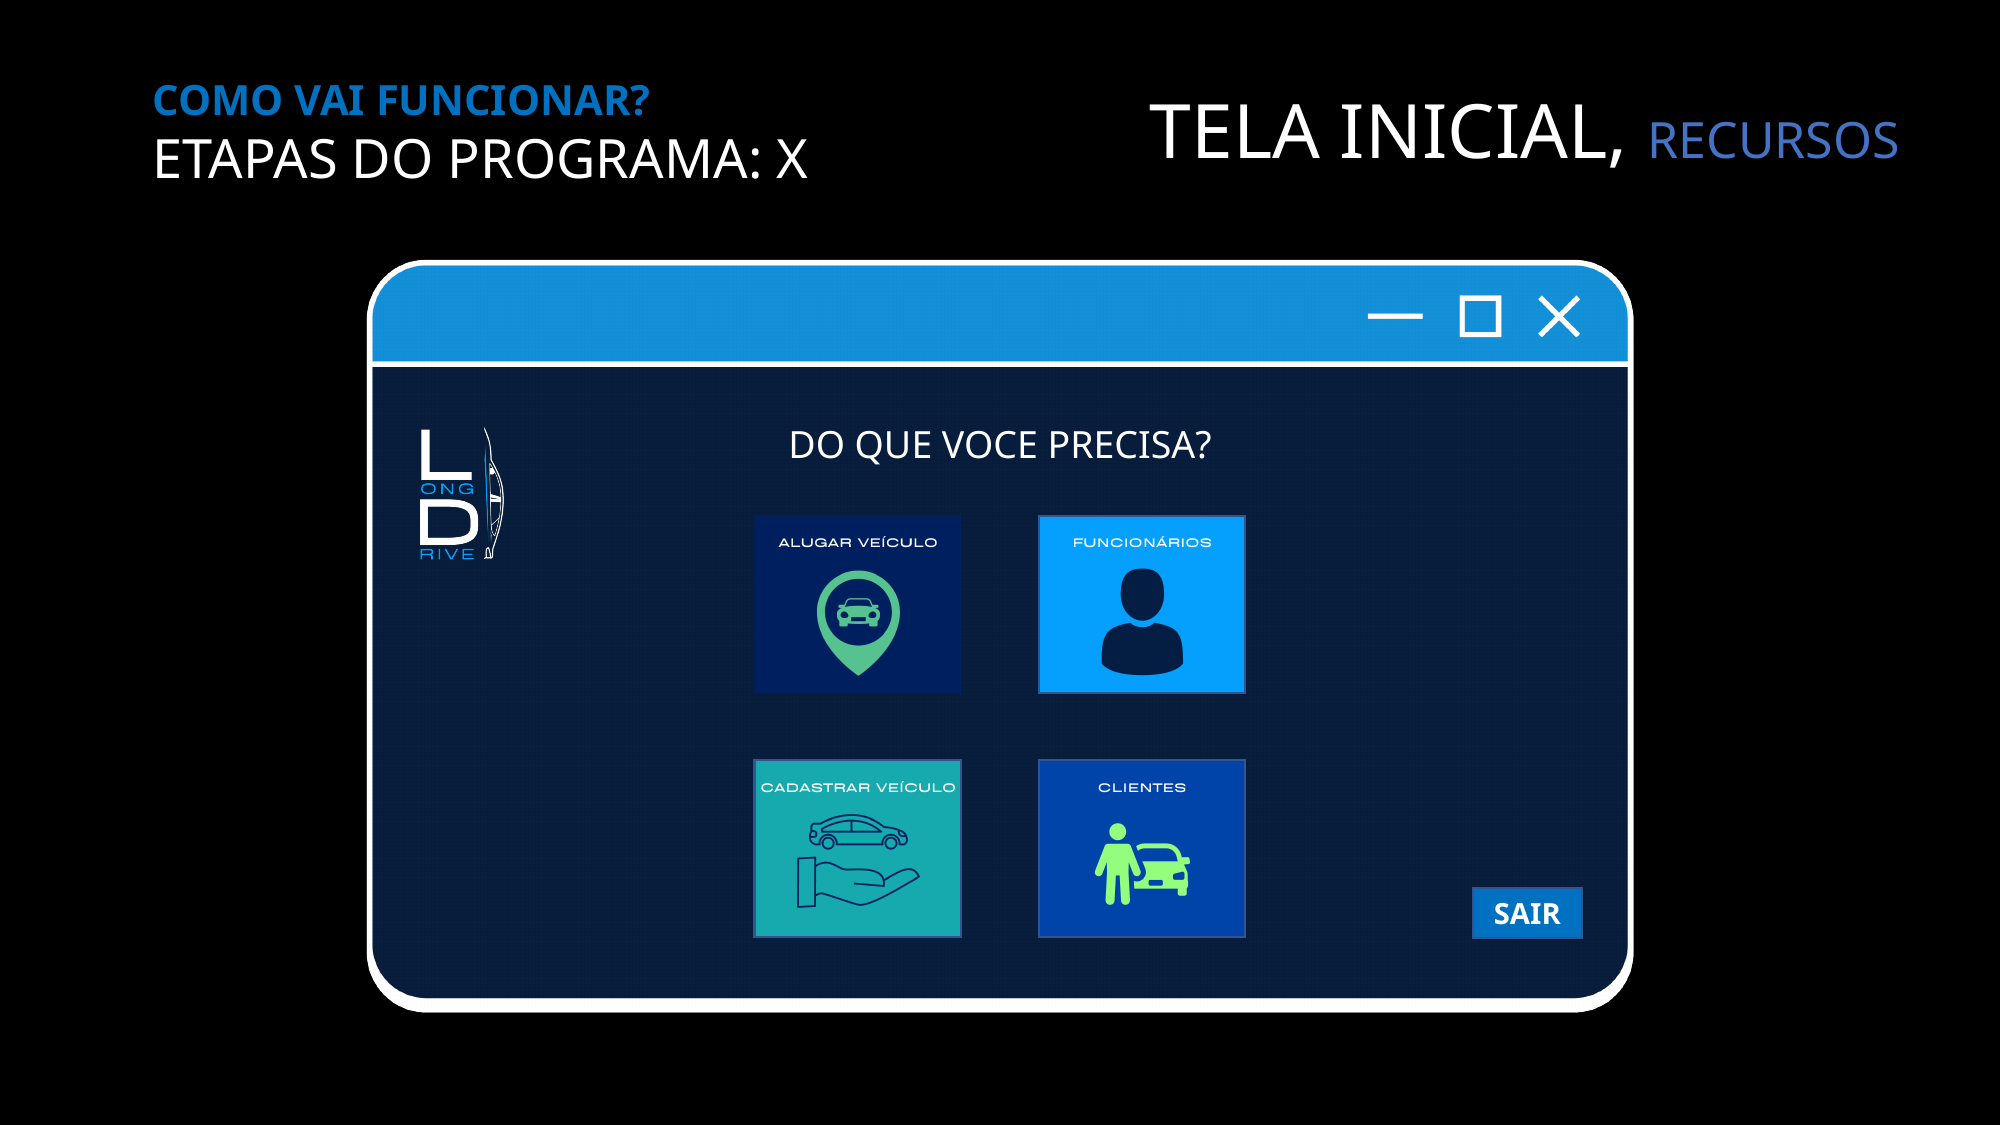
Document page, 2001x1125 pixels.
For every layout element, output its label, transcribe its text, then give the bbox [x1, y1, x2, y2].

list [339, 239, 1661, 1033]
picture [353, 397, 547, 591]
title COMO VAI FUNCIONAR? ETAPAS DO PROGRAMA: X [137, 22, 1863, 240]
text_box TELA INICIAL, RECURSOS [1134, 50, 2000, 206]
